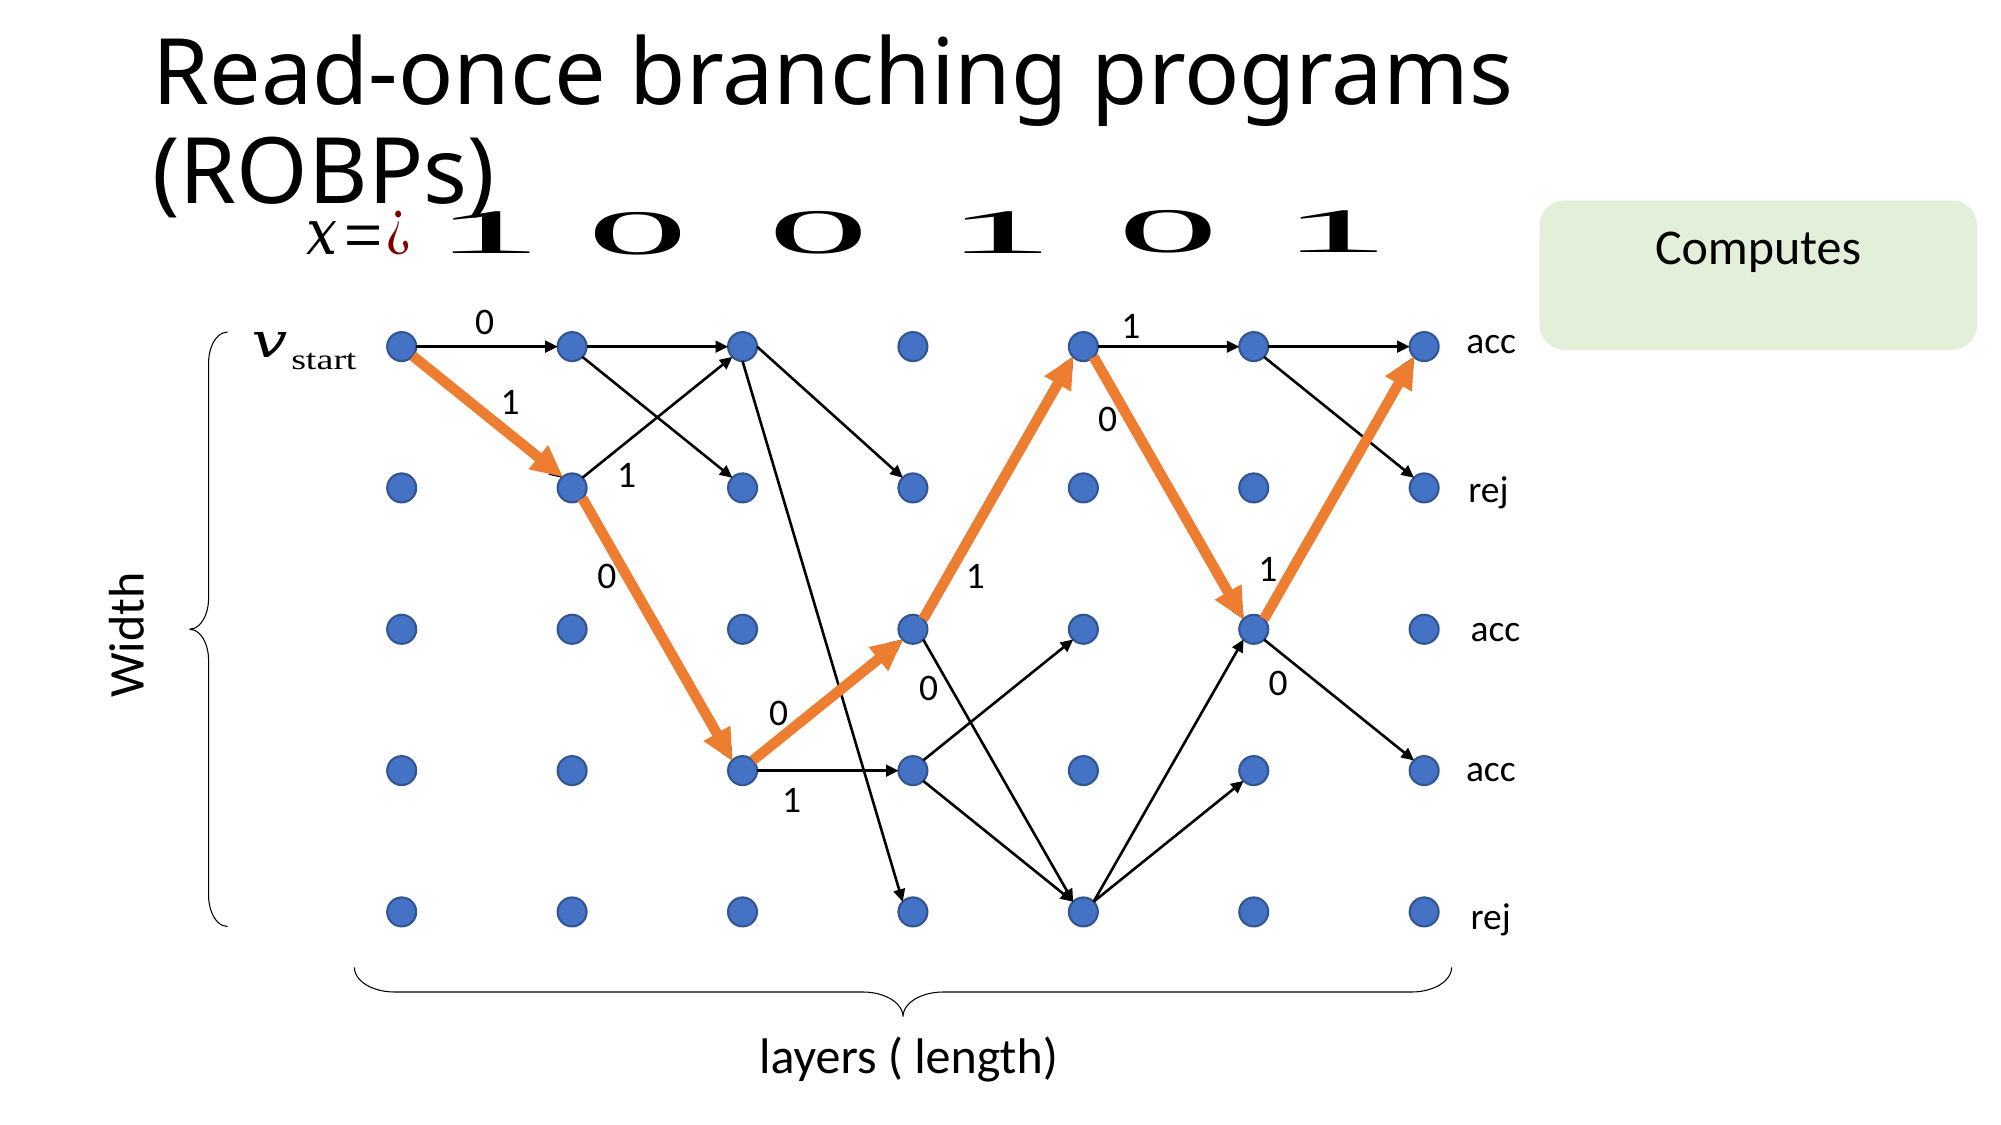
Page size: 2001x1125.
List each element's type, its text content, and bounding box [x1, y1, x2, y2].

text_box [1408, 896, 1440, 928]
text_box [1238, 902, 1270, 928]
text_box [386, 755, 412, 787]
text_box [386, 896, 418, 928]
text_box [386, 613, 412, 645]
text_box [412, 355, 563, 477]
text_box [1414, 613, 1440, 645]
text_box acc [1451, 736, 1560, 796]
text_box [1414, 755, 1440, 787]
text_box acc [1455, 596, 1565, 657]
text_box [582, 498, 733, 761]
text_box [1414, 331, 1440, 363]
text_box [386, 331, 412, 363]
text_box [86, 331, 228, 927]
text_box [897, 902, 929, 928]
text_box [1414, 472, 1440, 504]
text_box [354, 967, 1452, 1093]
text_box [412, 289, 1414, 902]
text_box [752, 639, 903, 761]
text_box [1093, 356, 1244, 619]
text_box [556, 902, 588, 928]
text_box rej [1453, 457, 1563, 518]
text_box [923, 356, 1074, 619]
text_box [1264, 356, 1414, 619]
title Read-once branching programs (ROBPs) [137, 15, 1863, 234]
text_box rej [1455, 884, 1565, 945]
text_box acc [1451, 309, 1561, 369]
text_box [1067, 902, 1099, 928]
text_box [726, 902, 759, 928]
text_box [386, 472, 412, 504]
